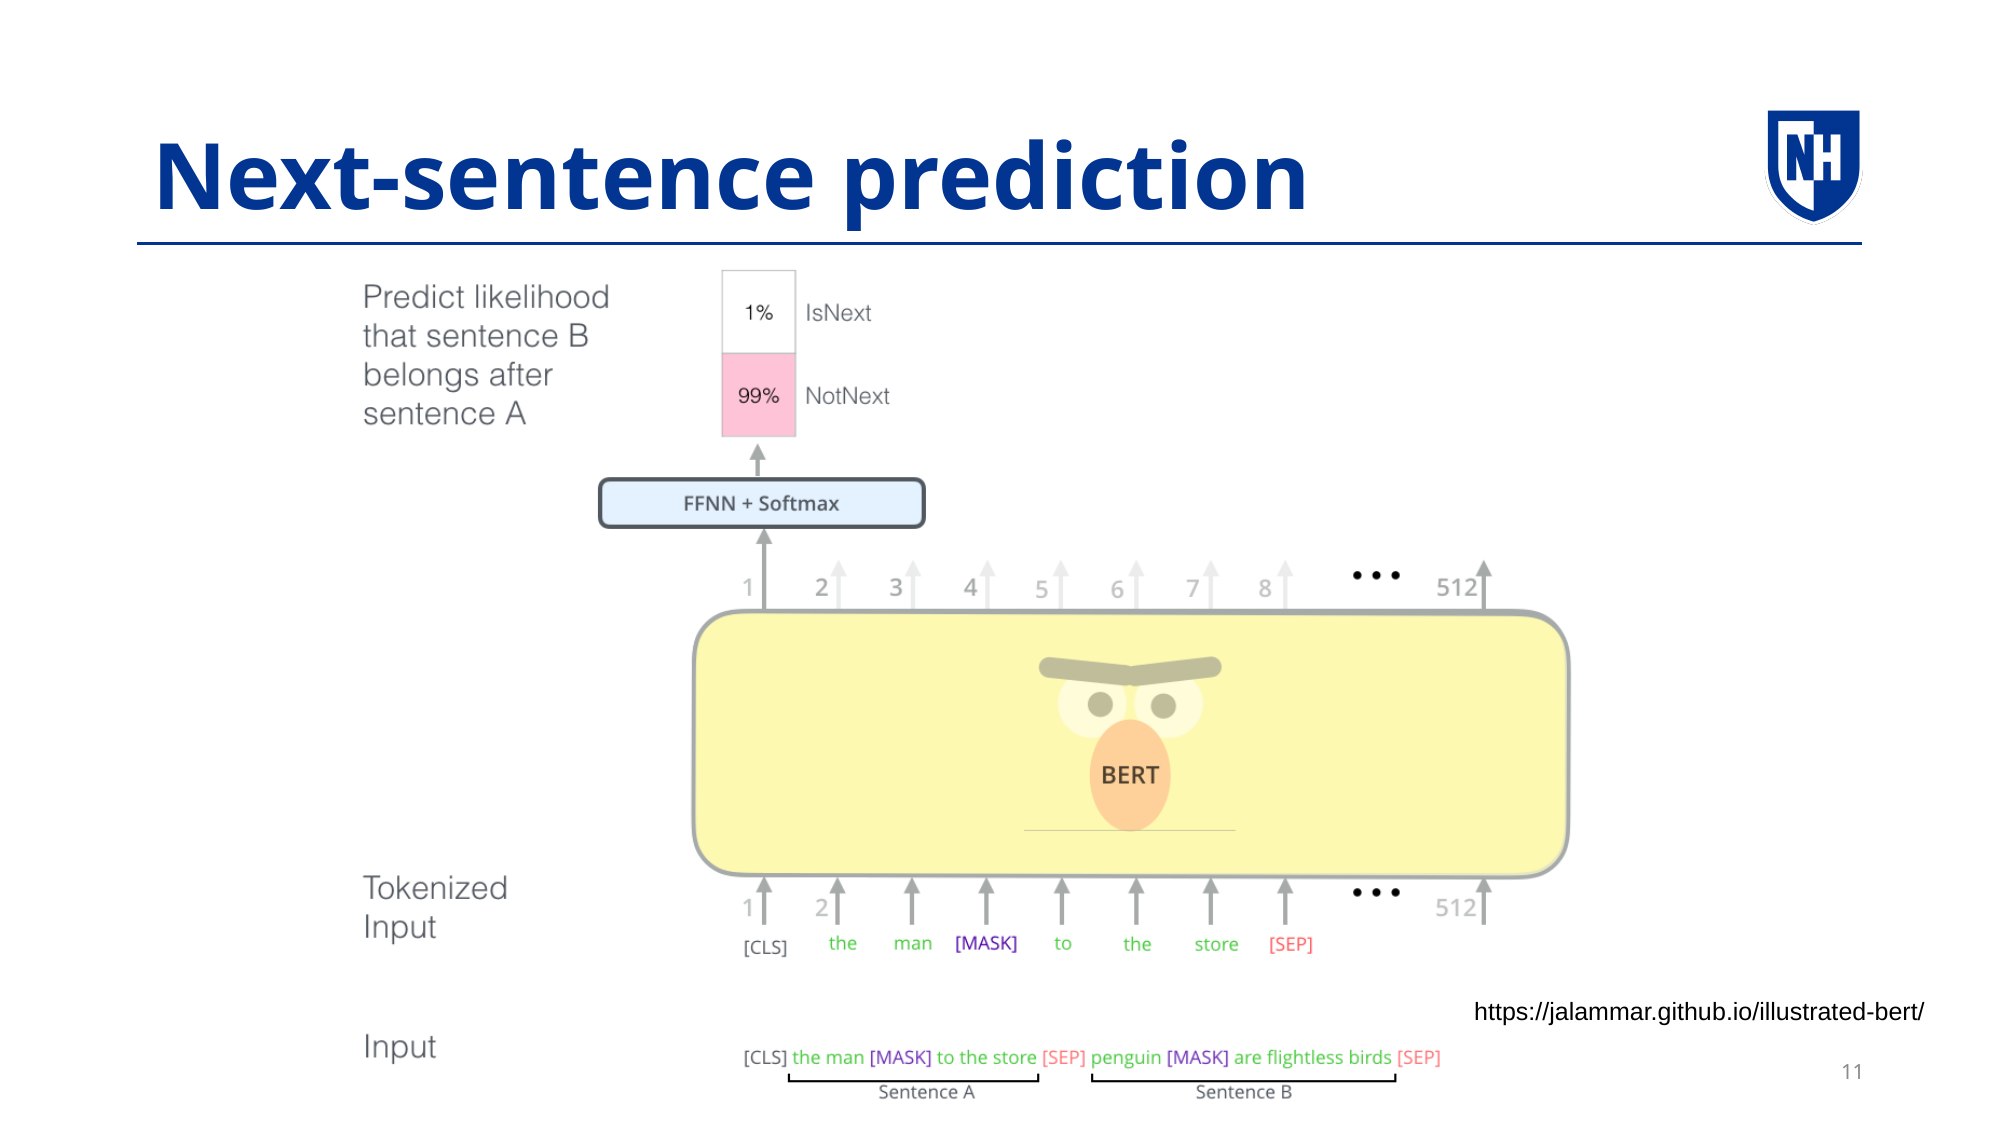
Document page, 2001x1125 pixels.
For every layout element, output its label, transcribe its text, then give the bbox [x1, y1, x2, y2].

title Next-sentence prediction [137, 92, 1765, 237]
text_box https://jalammar.github.io/illustrated-bert/ [1609, 987, 1949, 1033]
picture [1765, 107, 1863, 237]
slide_number 11 [1609, 1042, 1880, 1103]
picture [352, 255, 1609, 1119]
